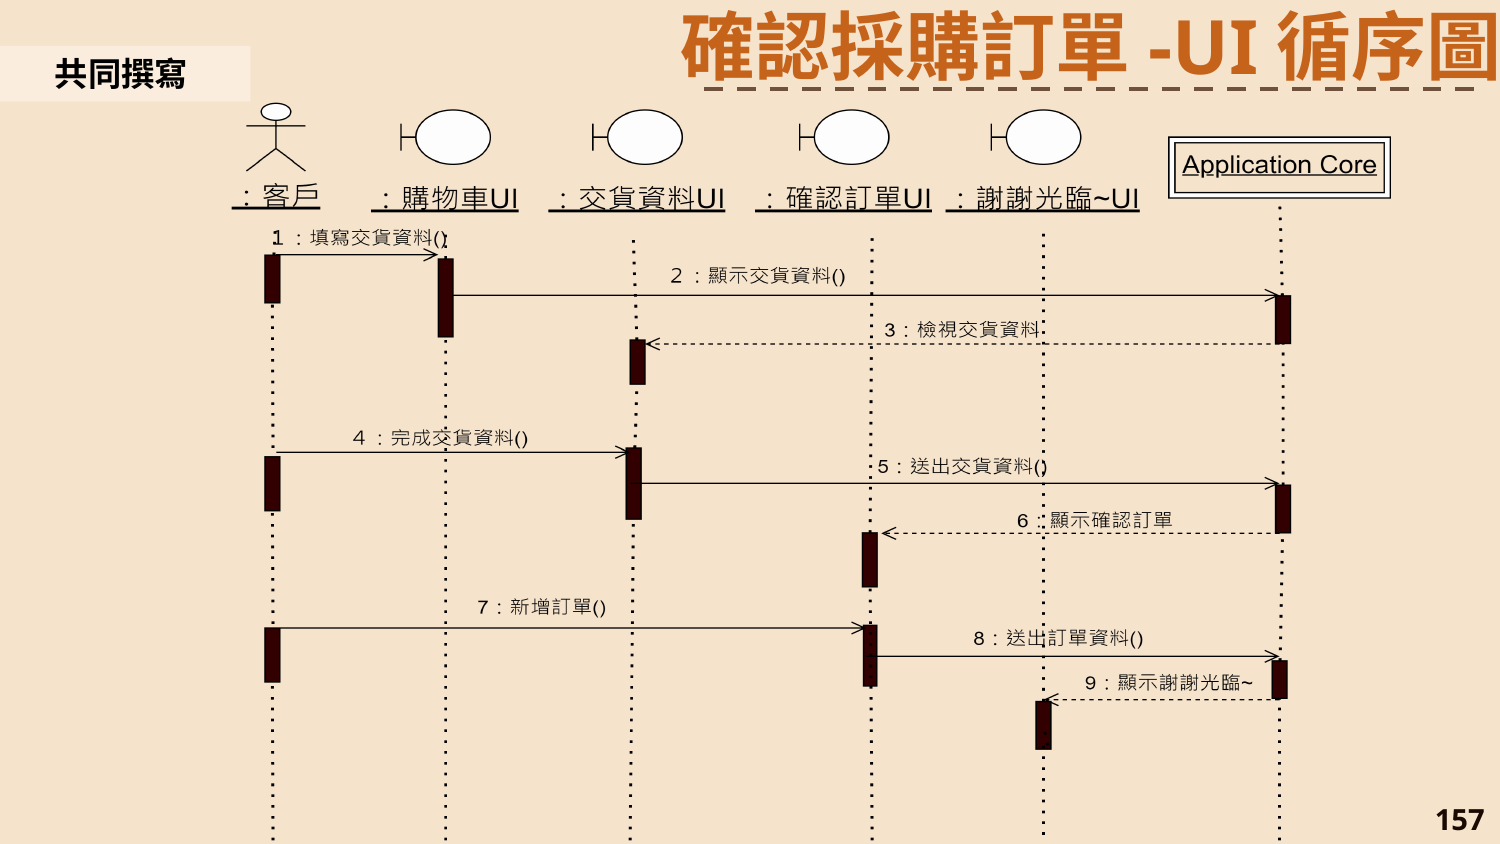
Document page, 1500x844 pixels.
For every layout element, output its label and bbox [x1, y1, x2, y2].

text_box [647, 0, 1500, 90]
slide_number [1413, 798, 1500, 844]
text_box [0, 45, 251, 102]
picture [215, 88, 1413, 844]
